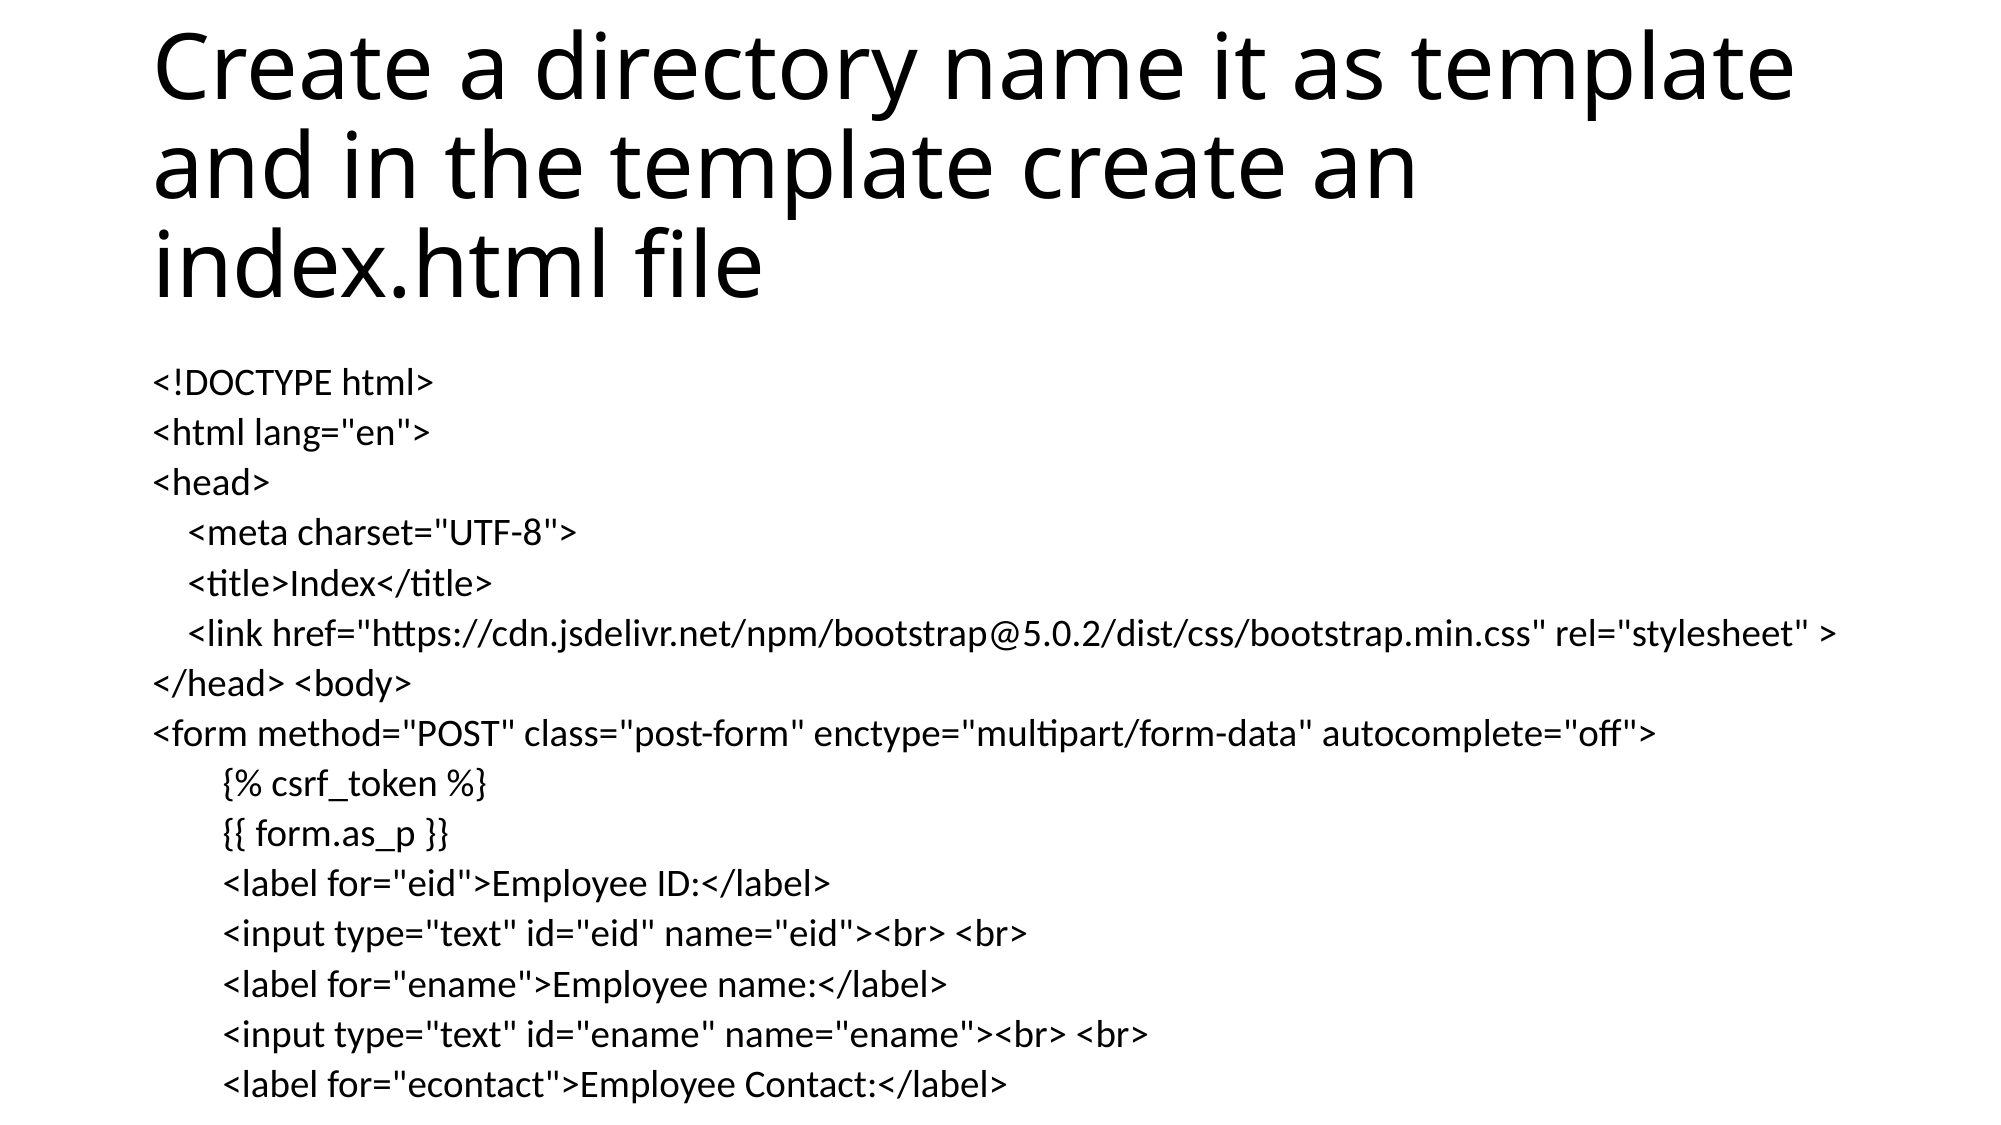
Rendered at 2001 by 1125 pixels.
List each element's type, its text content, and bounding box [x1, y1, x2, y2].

list <!DOCTYPE html> <html lang="en"> <head> <meta charset="UTF-8"> <title>Index</title> <link href="https://cdn.jsdelivr.net/npm/bootstrap@5.0.2/dist/css/bootstrap.min.css" rel="stylesheet" > </head> <body> <form method="POST" class="post-form" enctype="multipart/form-data" autocomplete="off"> {% csrf_token %} {{ form.as_p }} <label for="eid">Employee ID:</label> <input type="text" id="eid" name="eid"><br> <br> <label for="ename">Employee name:</label> <input type="text" id="ename" name="ename"><br> <br> <label for="econtact">Employee Contact:</label> [137, 299, 1863, 1125]
title Create a directory name it as template and in the template create an index.html file [137, 59, 1863, 278]
